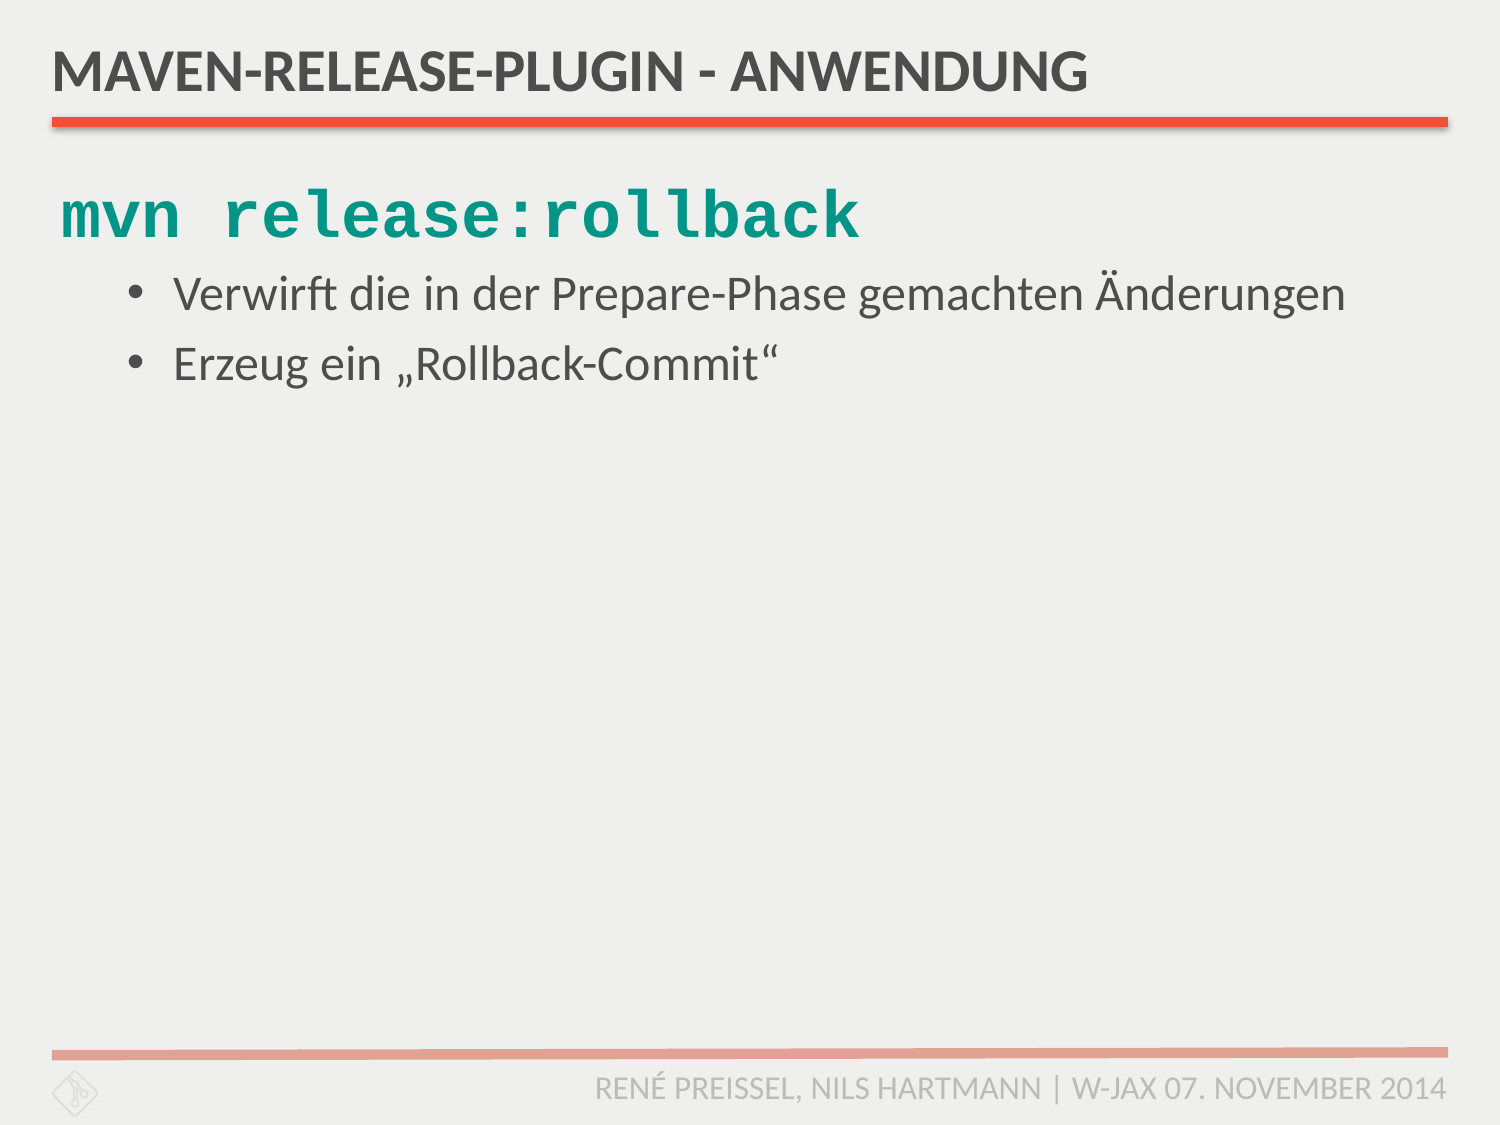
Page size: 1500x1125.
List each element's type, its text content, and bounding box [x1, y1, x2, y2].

title MAVEN-RELEASE-PLUGIN - ANWENDUNG [51, 30, 1449, 104]
list mvn release:rollback Verwirft die in der Prepare-Phase gemachten Änderungen Erzeug ein „Rollback-Commit“ [51, 170, 1449, 1005]
